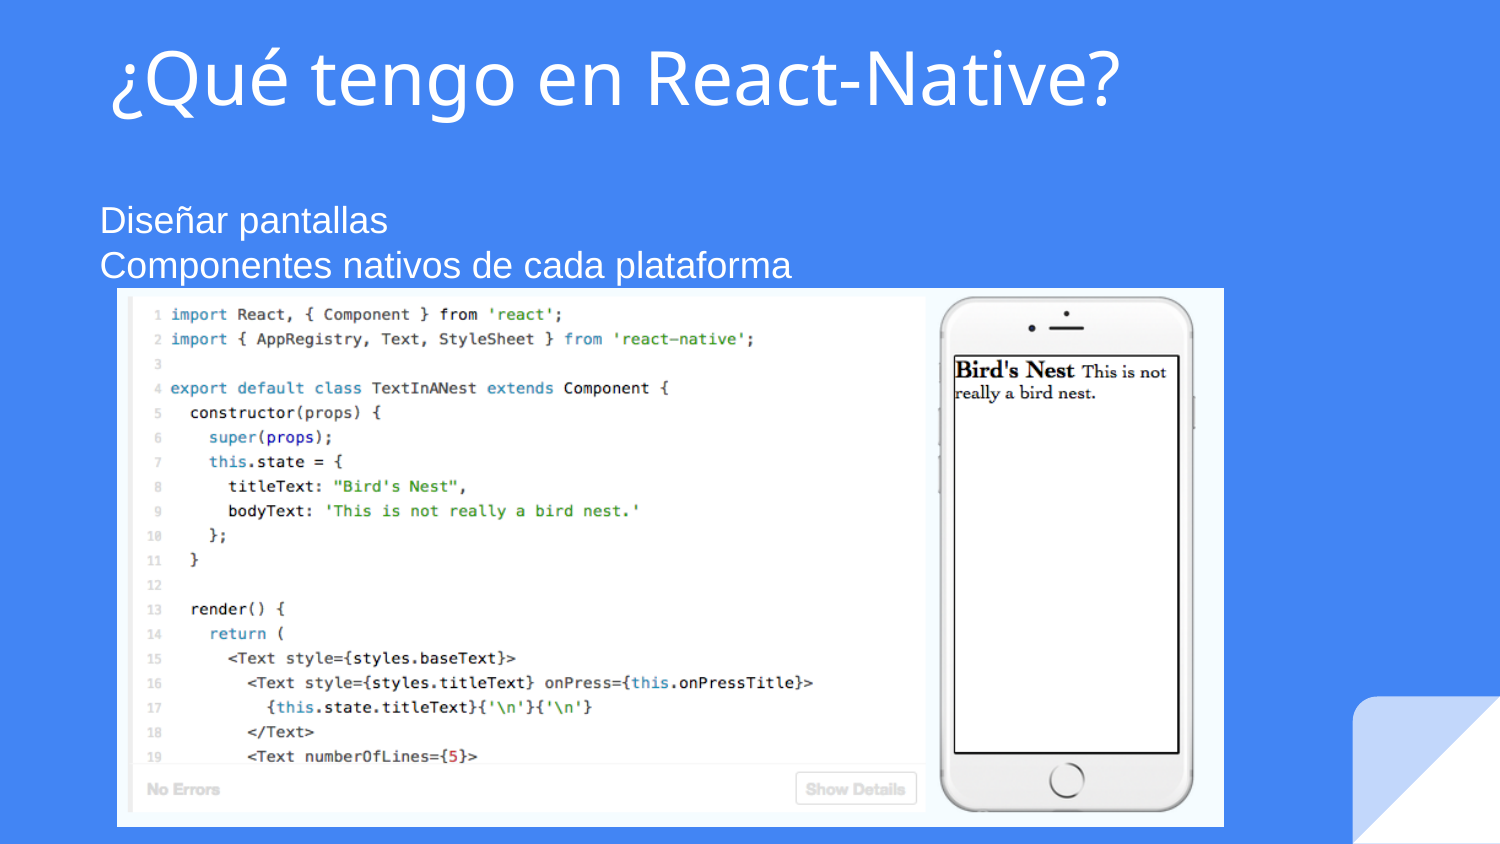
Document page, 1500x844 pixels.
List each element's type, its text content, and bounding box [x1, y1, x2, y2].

subtitle Diseñar pantallas Componentes nativos de cada plataforma [84, 135, 1224, 229]
picture [117, 288, 1224, 827]
title ¿Qué tengo en React-Native? [96, 19, 1446, 136]
